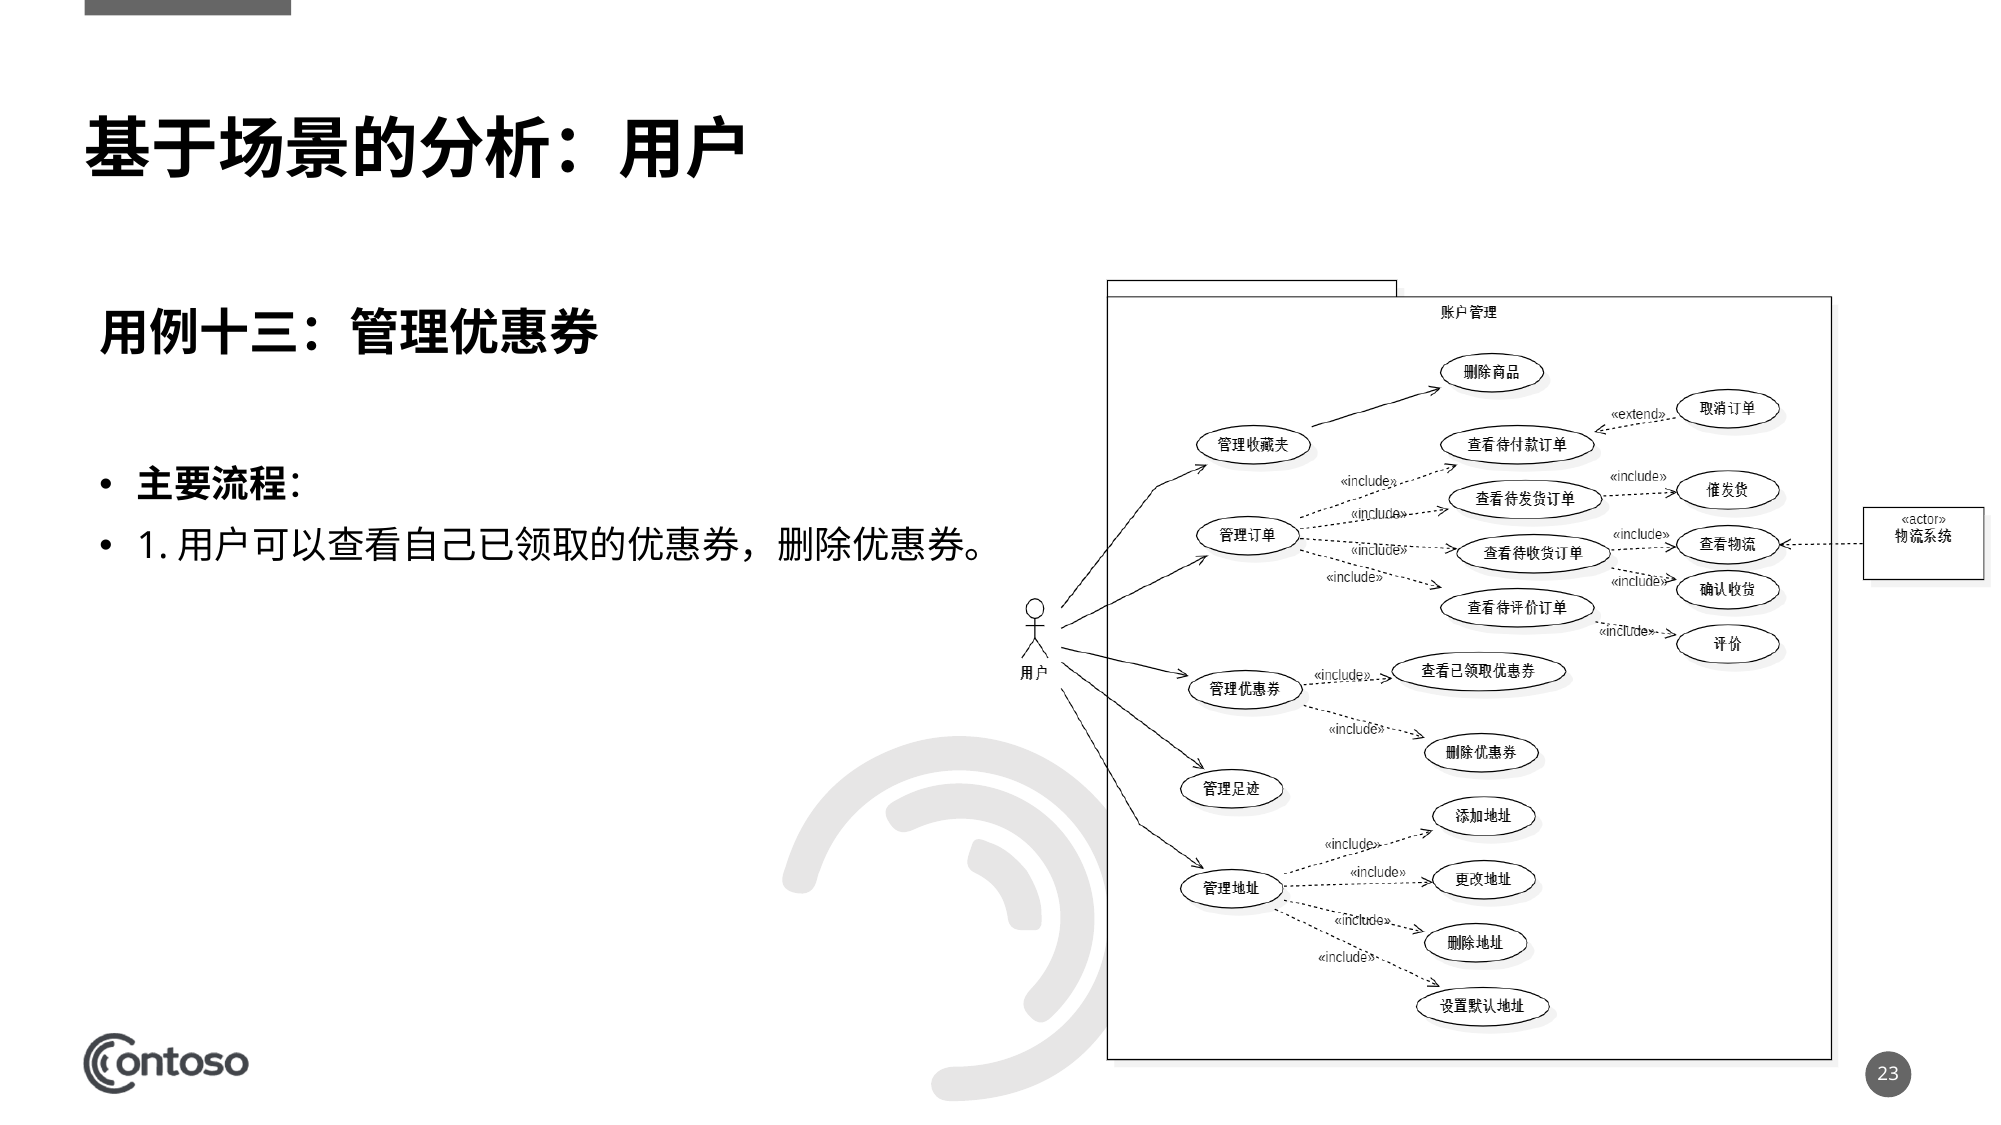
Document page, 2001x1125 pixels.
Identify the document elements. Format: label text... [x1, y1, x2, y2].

text_box 用例十三：管理优惠券 主要流程： 1.用户可以查看自己已领取的优惠券，删除优惠券。 [84, 299, 999, 843]
title 基于场景的分析：用户 [84, 81, 895, 299]
picture [999, 269, 2000, 1104]
